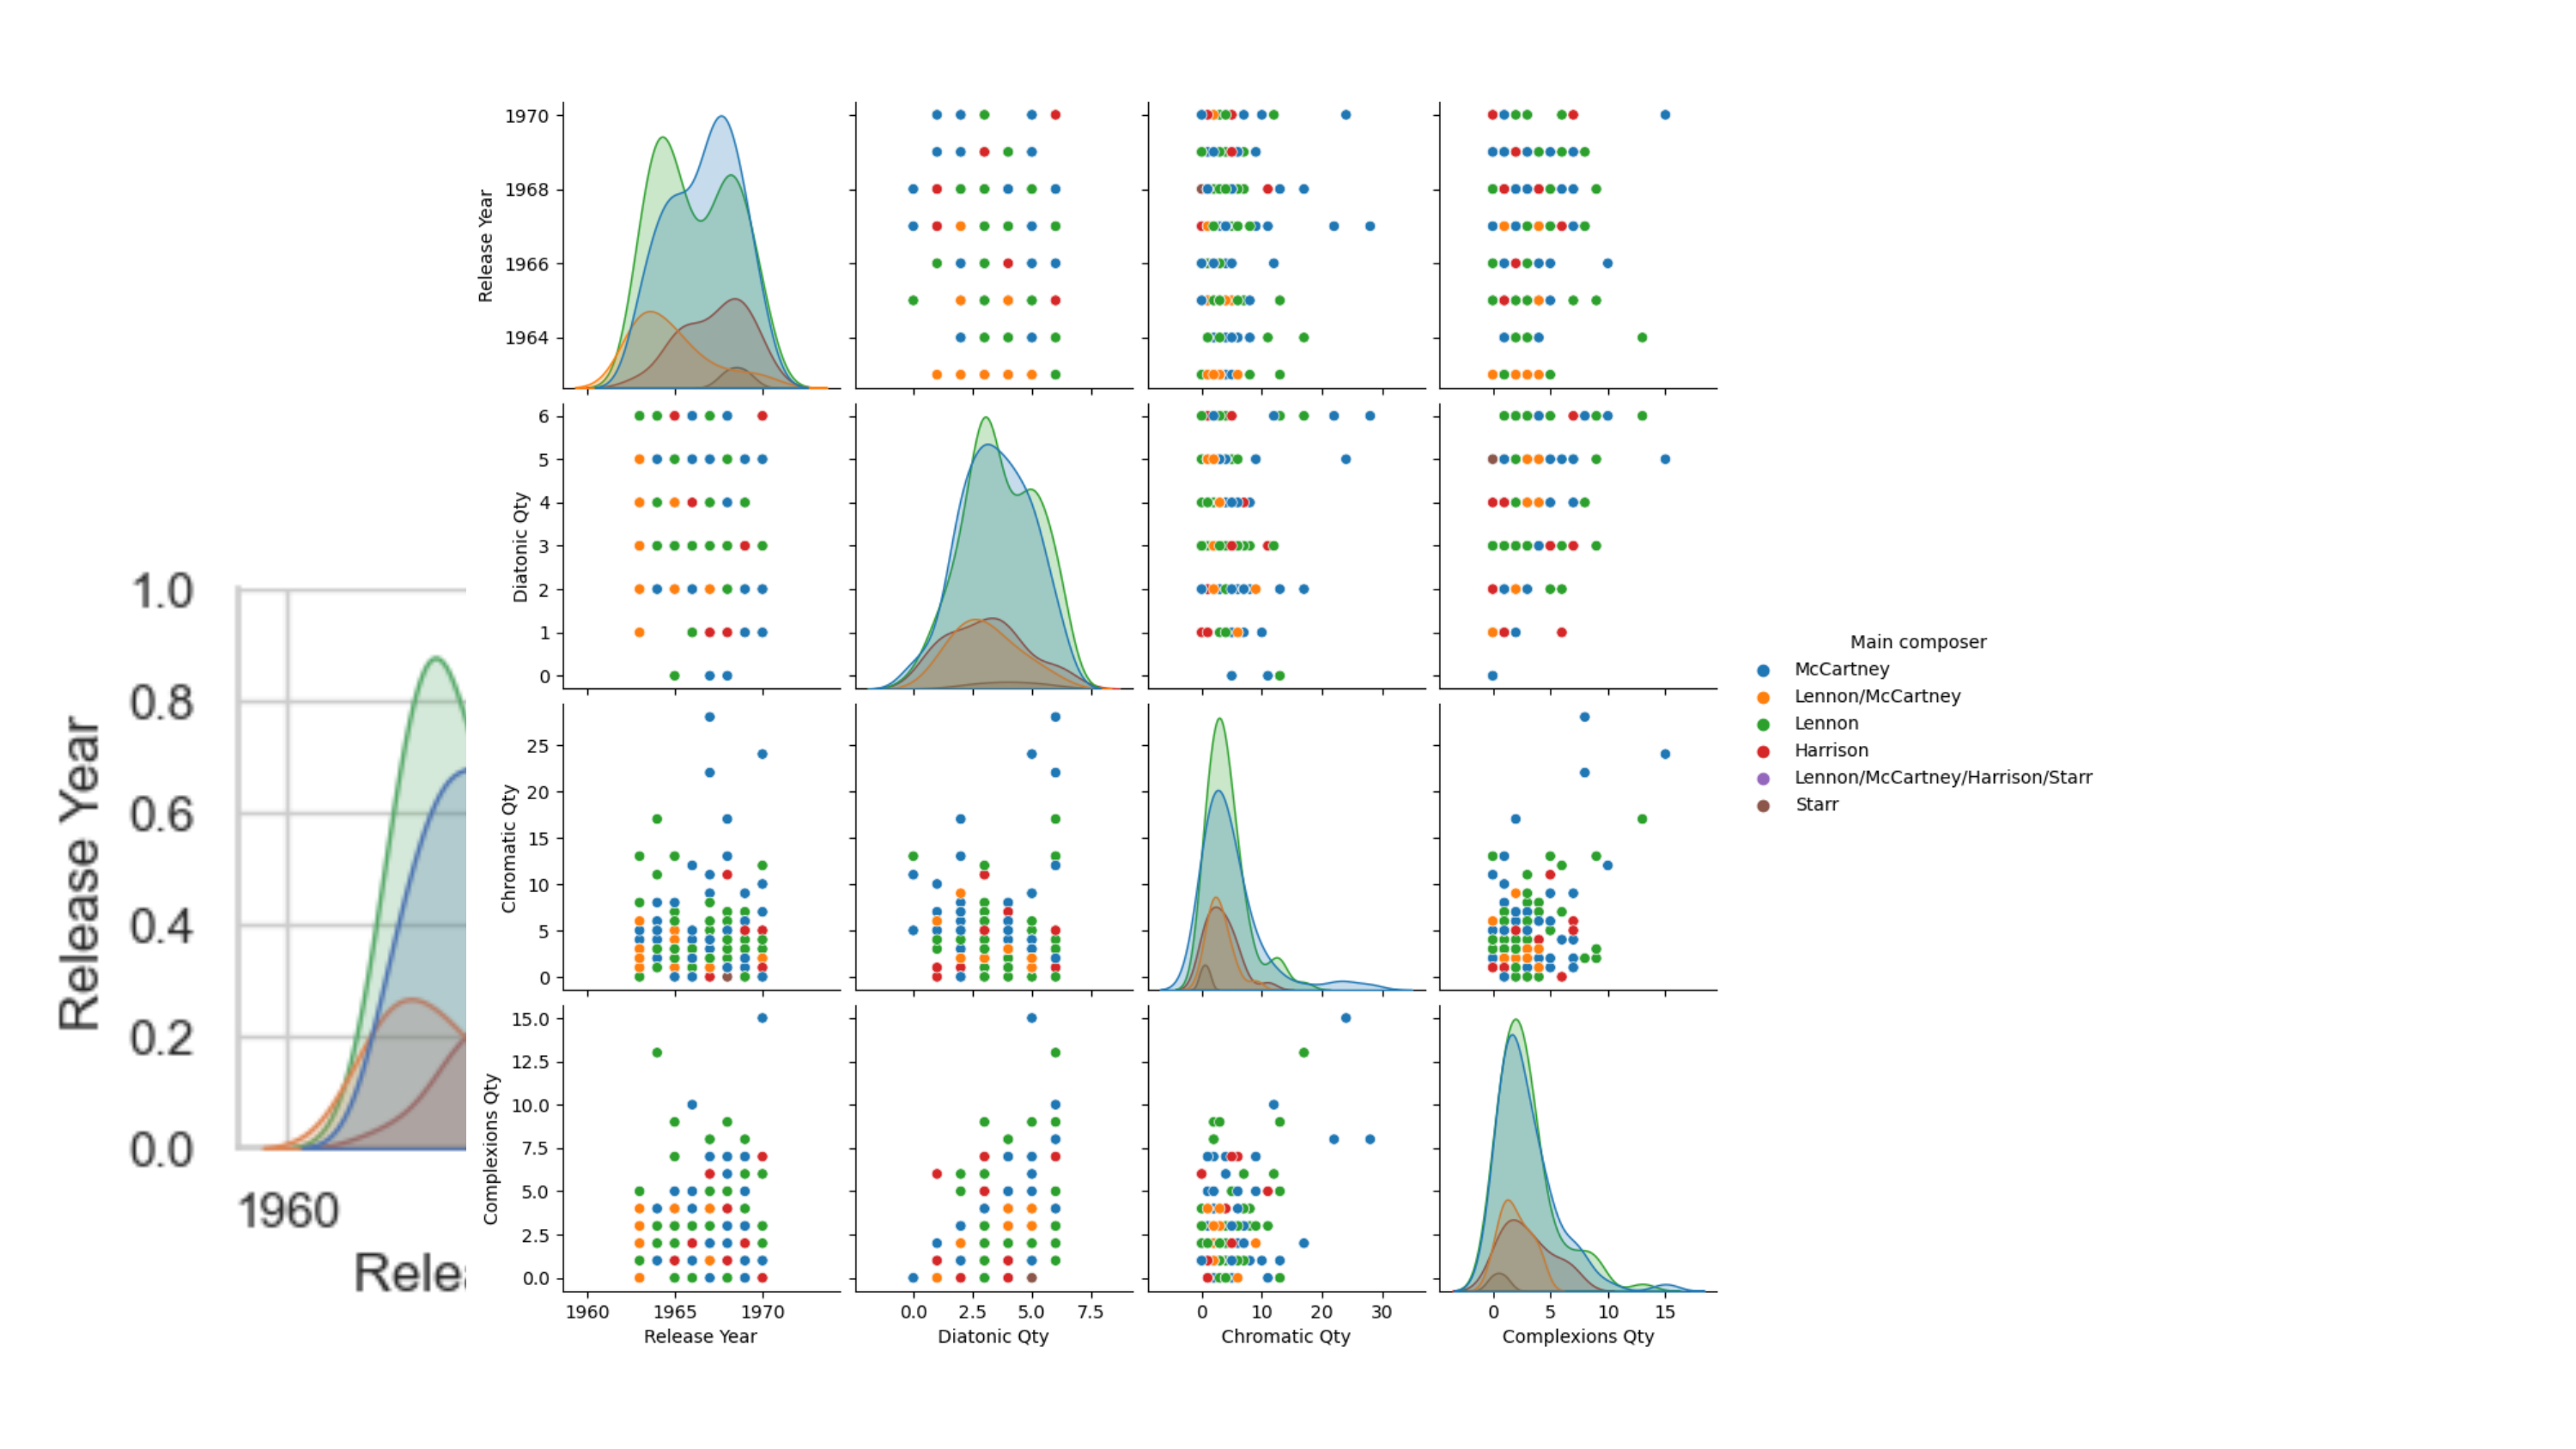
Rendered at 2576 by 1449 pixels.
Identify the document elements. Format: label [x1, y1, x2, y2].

picture [32, 88, 2110, 1360]
